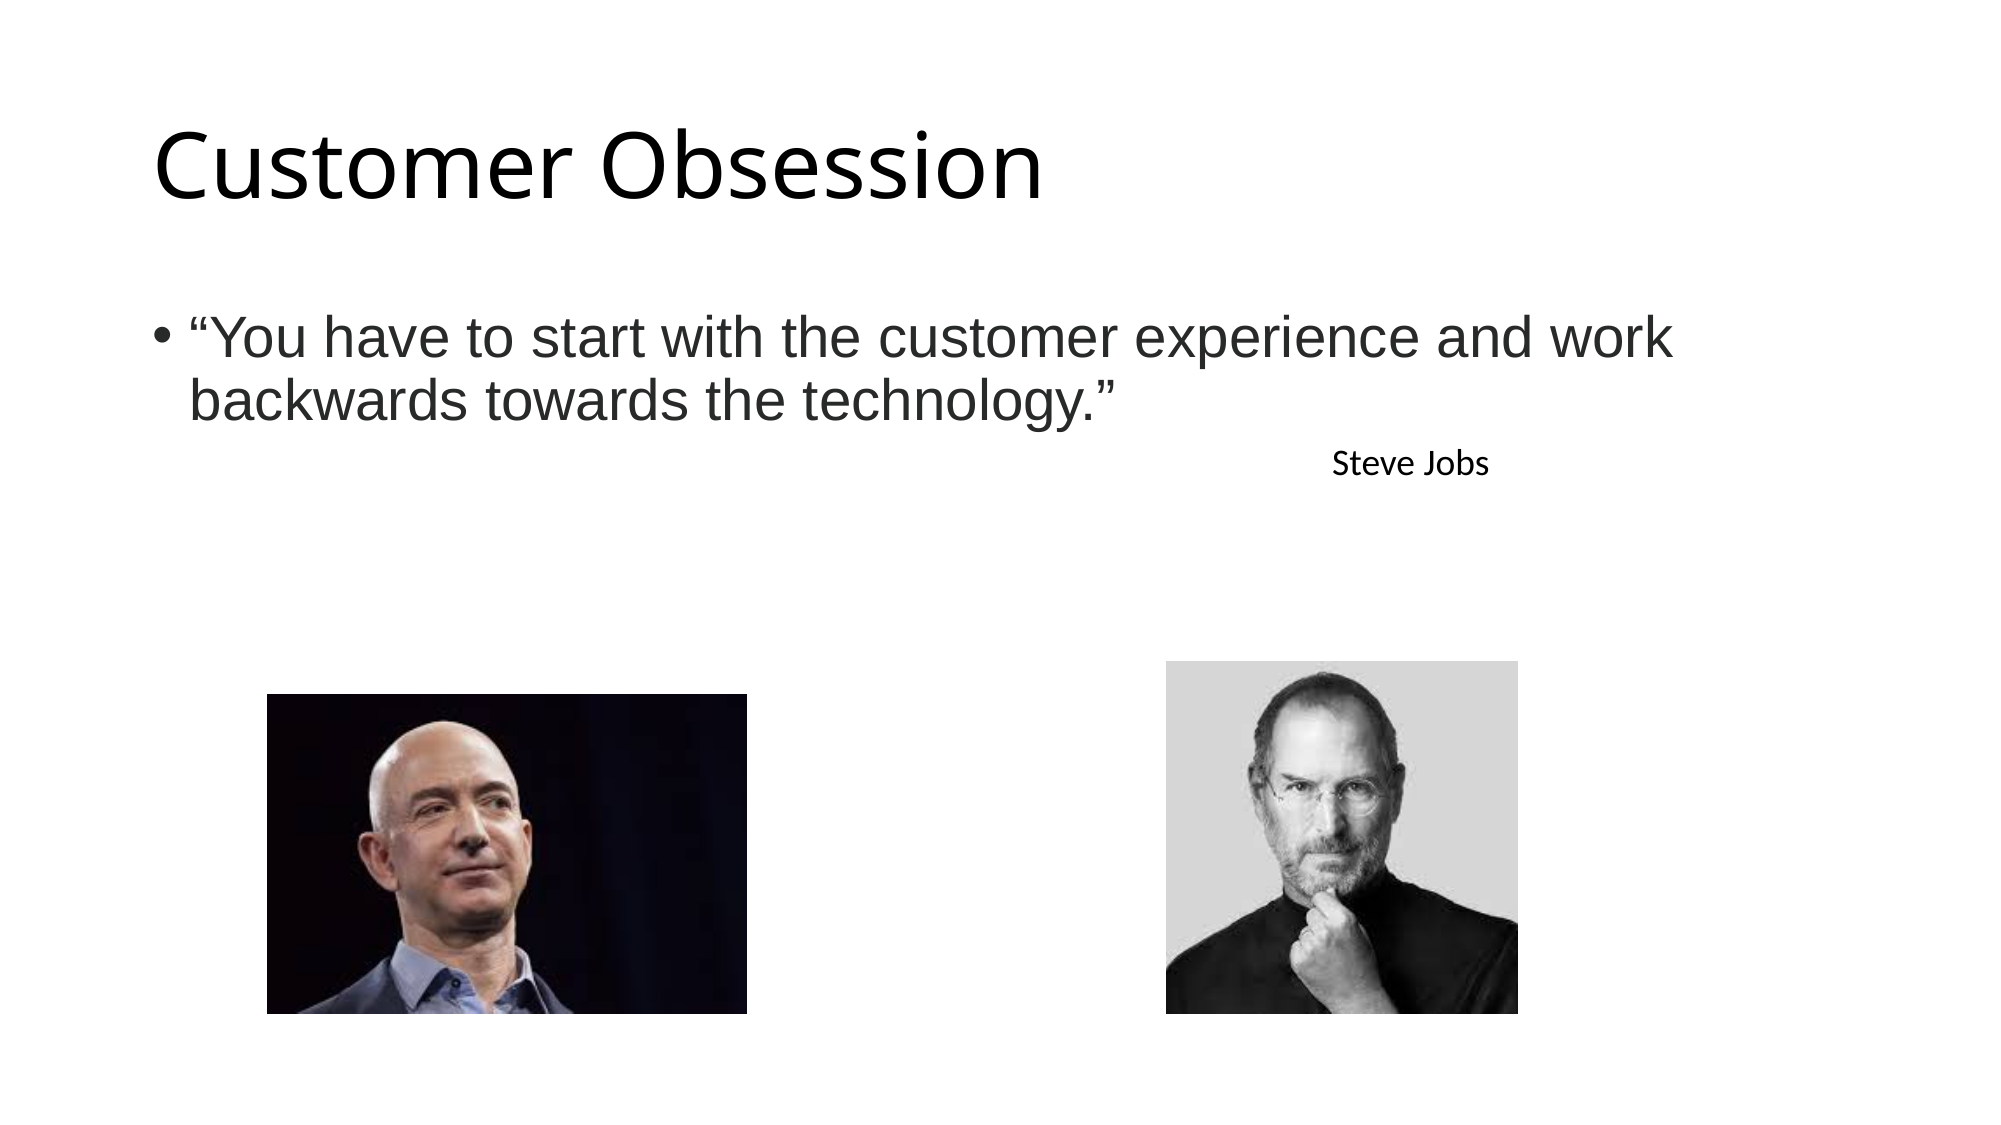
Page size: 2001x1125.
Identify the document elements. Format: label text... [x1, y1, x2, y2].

picture [267, 694, 747, 1014]
picture [1166, 661, 1518, 1014]
title Customer Obsession [137, 59, 1863, 278]
list “You have to start with the customer experience and work backwards towards the technology.” Steve Jobs [137, 299, 1863, 1014]
